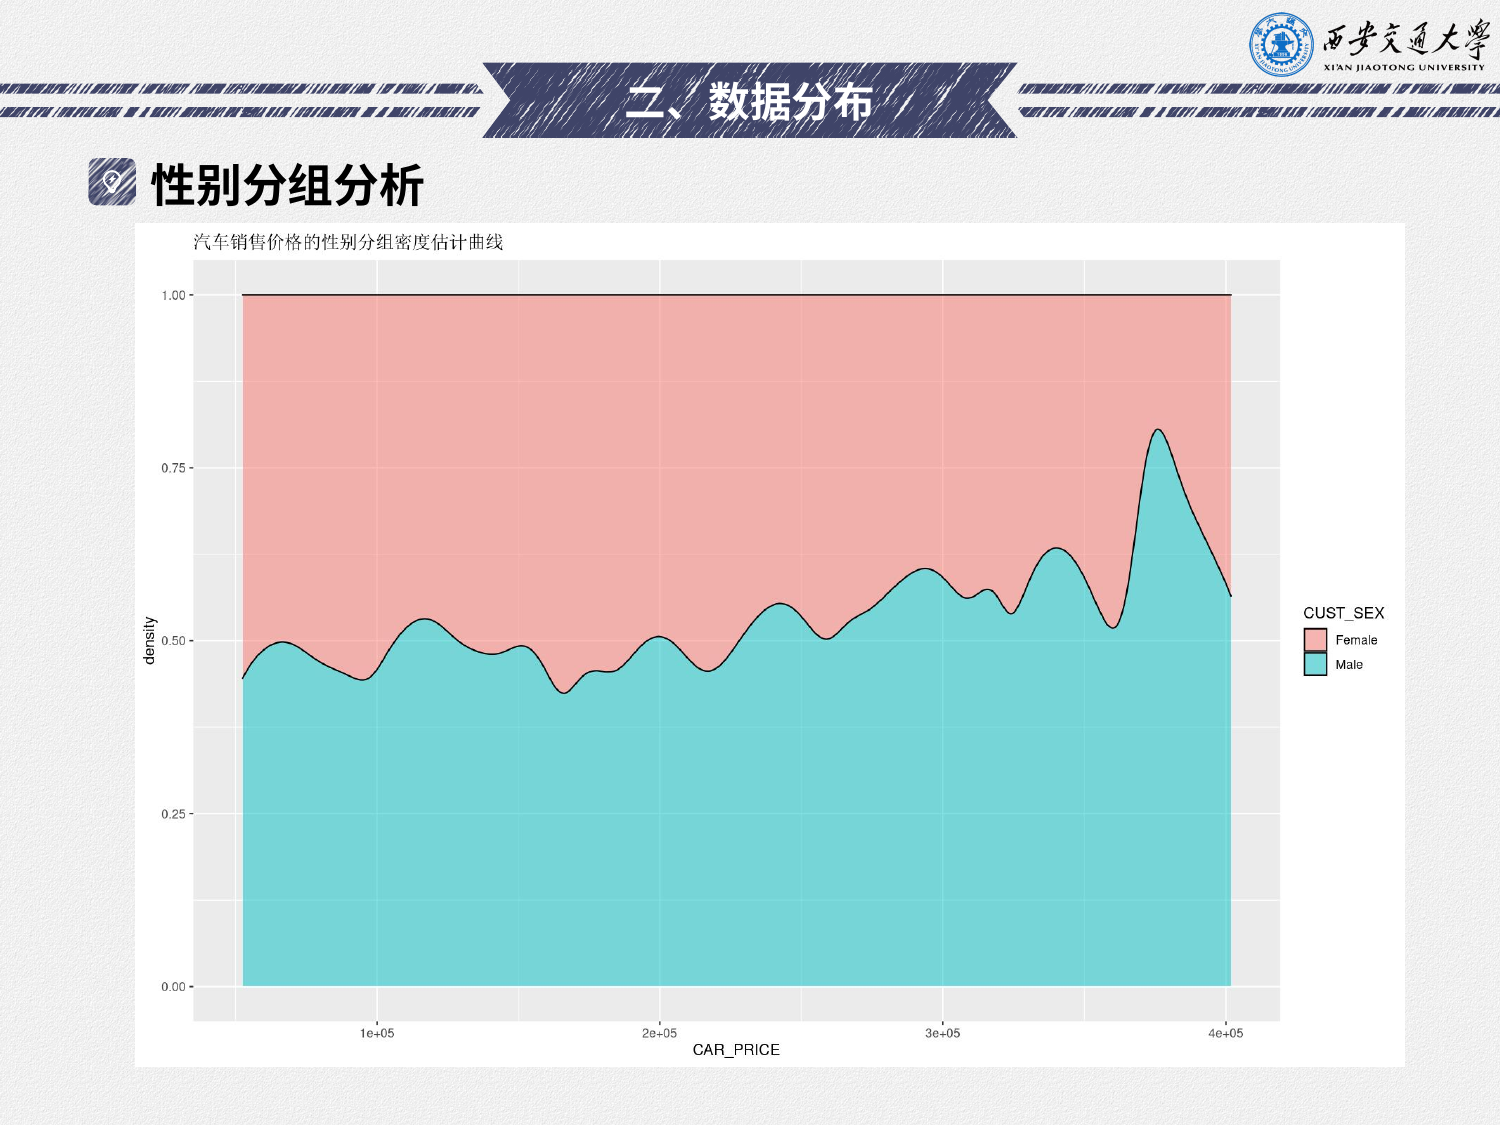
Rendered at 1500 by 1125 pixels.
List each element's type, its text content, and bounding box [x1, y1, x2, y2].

text_box 性别分组分析 [136, 149, 441, 220]
title 二、数据分布 [466, 78, 1034, 124]
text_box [88, 157, 137, 206]
picture [0, 0, 1500, 1125]
